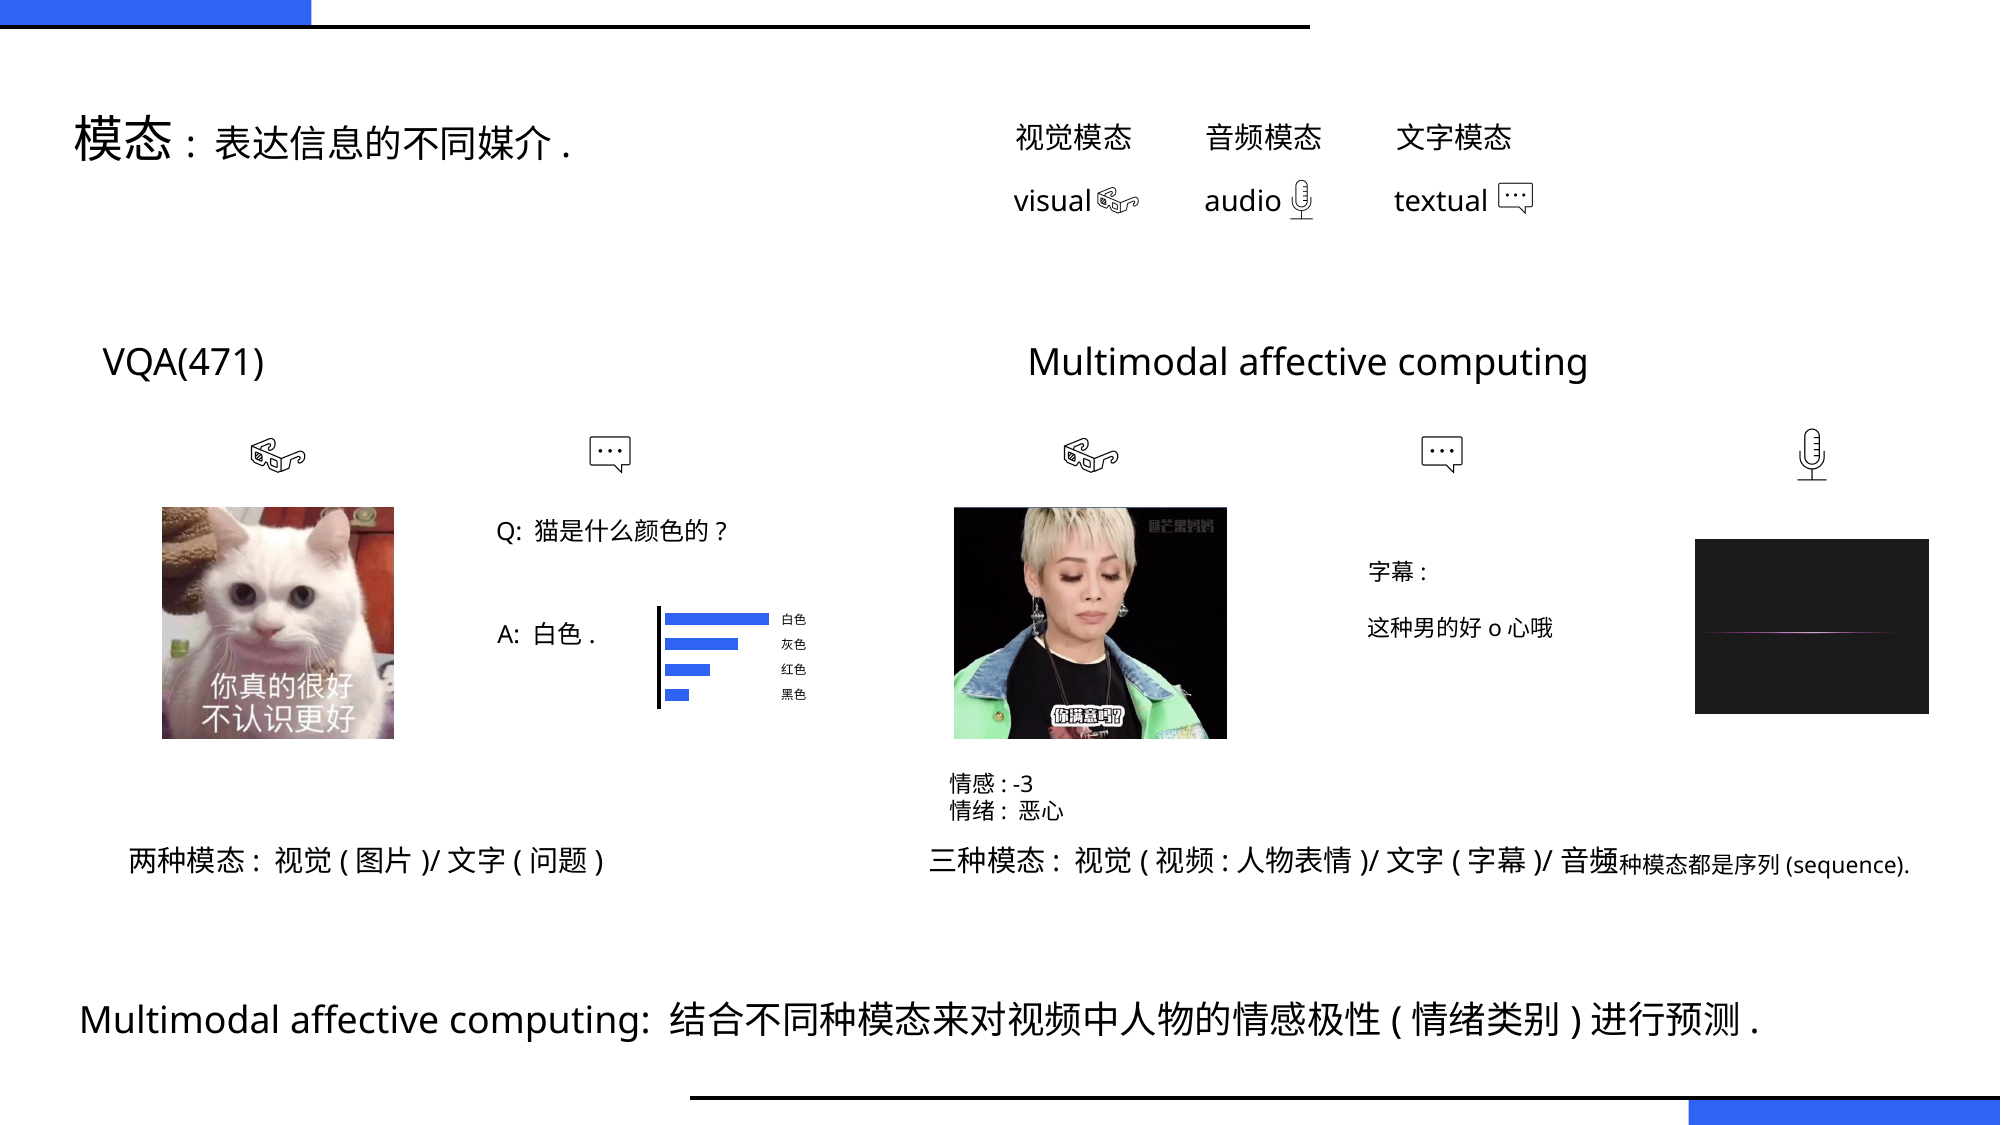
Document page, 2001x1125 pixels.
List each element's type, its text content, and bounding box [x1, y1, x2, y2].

text_box 情感: -3 情绪: 恶心 [934, 762, 1080, 832]
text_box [1380, 174, 1540, 226]
text_box 文字模态 [1381, 112, 1528, 163]
picture [1695, 539, 1929, 714]
text_box 模态: 表达信息的不同媒介. [59, 99, 596, 175]
picture [1412, 426, 1471, 484]
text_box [658, 604, 825, 711]
picture [1062, 426, 1120, 484]
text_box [1356, 550, 1564, 649]
picture [249, 426, 307, 484]
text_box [999, 174, 1140, 226]
picture [581, 426, 639, 484]
picture [162, 507, 394, 739]
picture [1783, 426, 1841, 484]
text_box VQA(471) [87, 330, 280, 390]
text_box 视觉模态 [1000, 112, 1148, 163]
text_box 两种模态: 视觉(图片)/文字(问题) [113, 835, 619, 886]
picture [954, 507, 1227, 739]
text_box Q: 猫是什么颜色的? [481, 507, 742, 553]
text_box 三种模态都是序列(sequence). [1582, 843, 1931, 886]
text_box 三种模态: 视觉(视频:人物表情)/文字(字幕)/音频 [913, 835, 1634, 886]
text_box Multimodal affective computing: 结合不同种模态来对视频中人物的情感极性(情绪类别)进行预测. [63, 989, 1784, 1049]
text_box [1190, 175, 1324, 226]
text_box A: 白色. [482, 611, 617, 656]
text_box 音频模态 [1190, 112, 1338, 163]
text_box Multimodal affective computing [1012, 330, 1605, 390]
